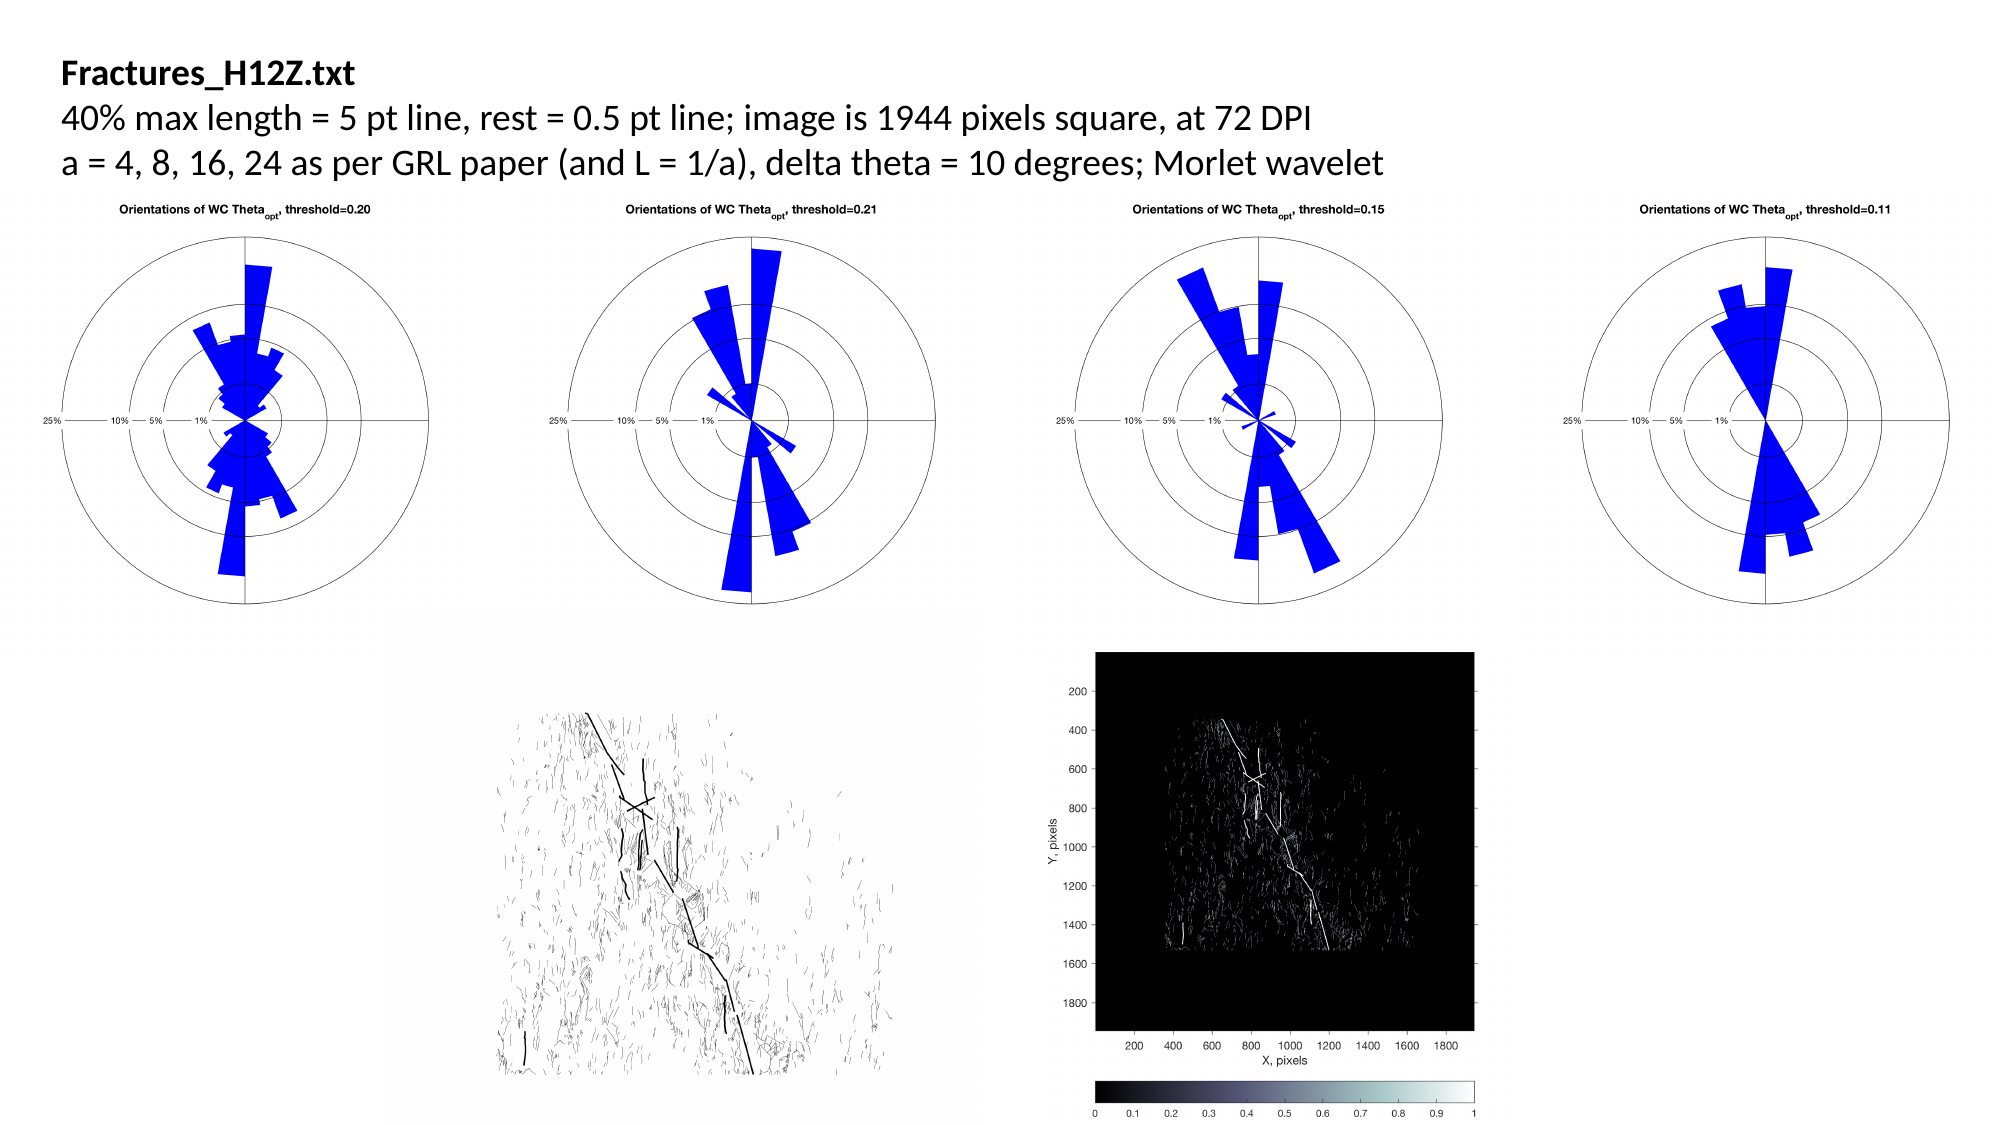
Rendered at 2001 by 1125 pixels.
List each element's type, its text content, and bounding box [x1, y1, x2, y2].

picture [1013, 192, 1994, 1125]
text_box Fractures_H12Z.txt 40% max length = 5 pt line, rest = 0.5 pt line; image is 1944 pixels square, at 72 DPI a = 4, 8, 16, 24 as per GRL paper (and L = 1/a), delta theta = 10 degrees; Morlet wavelet [46, 40, 1410, 191]
picture [0, 192, 980, 1125]
